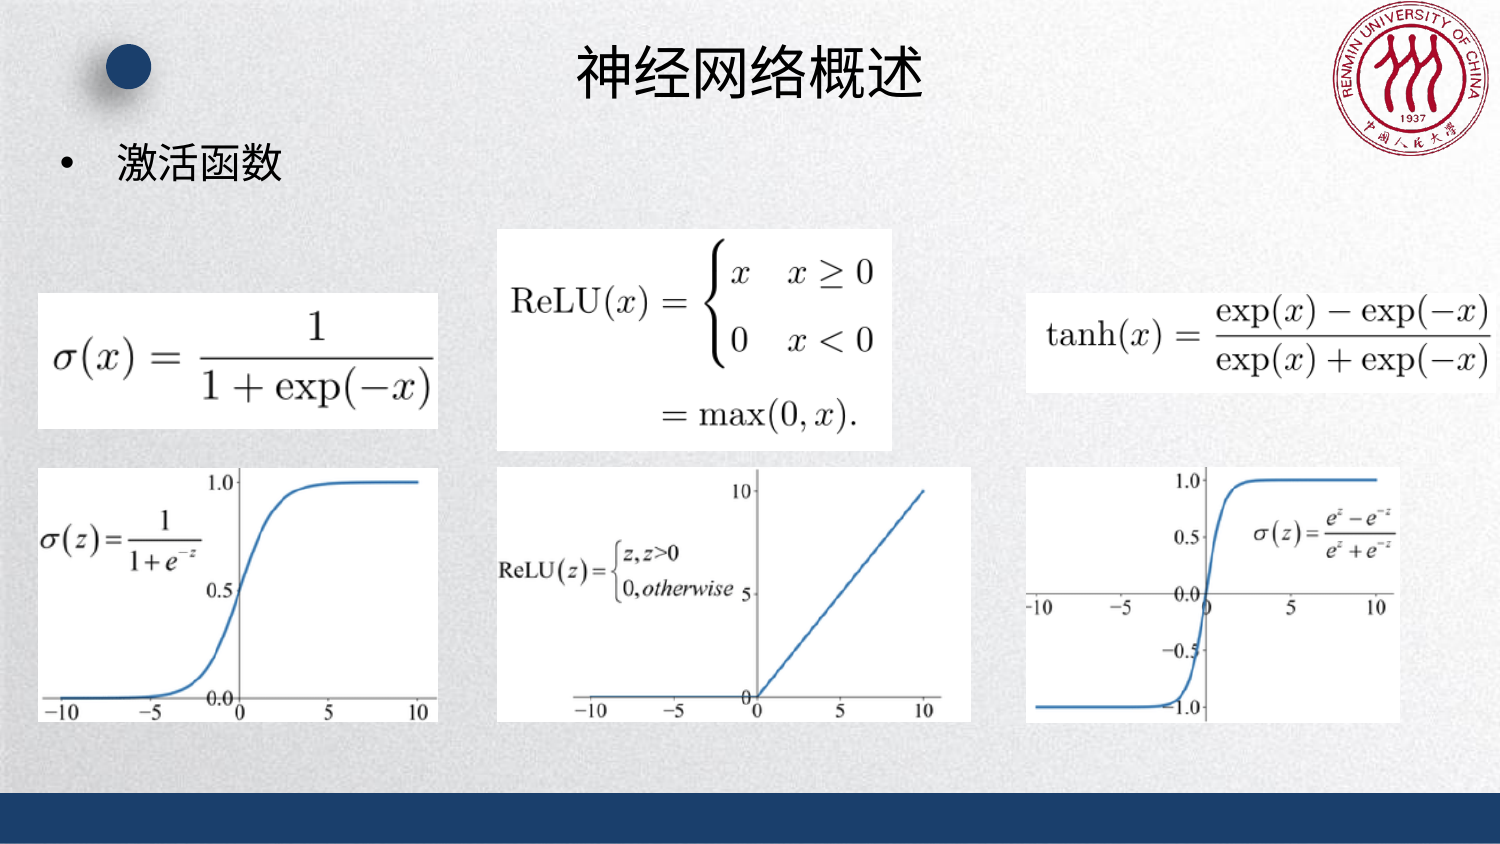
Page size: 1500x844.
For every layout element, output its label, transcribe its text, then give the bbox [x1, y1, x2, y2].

list 激活函数 [44, 129, 1456, 776]
title 神经网络概述 [75, 29, 1425, 112]
picture [0, 0, 1500, 793]
